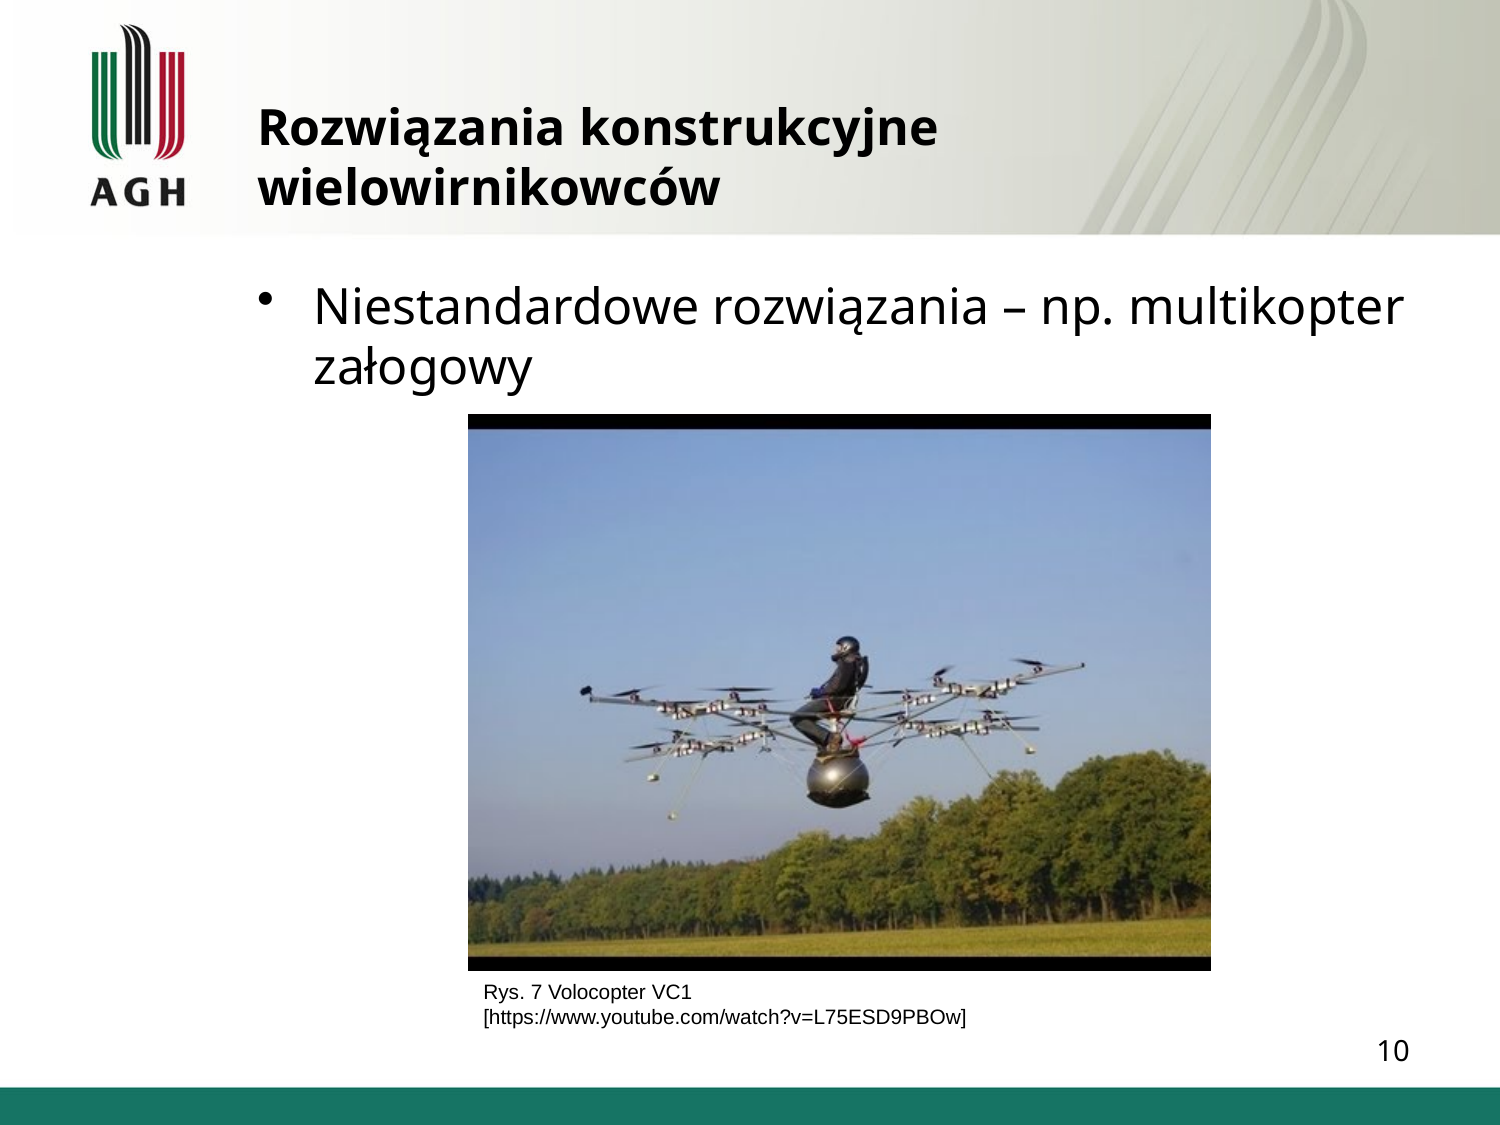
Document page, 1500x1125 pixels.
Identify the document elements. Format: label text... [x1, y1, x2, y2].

title Rozwiązania konstrukcyjne wielowirnikowców [242, 78, 1425, 233]
picture [0, 0, 1500, 1125]
slide_number 10 [1074, 1024, 1425, 1103]
list Niestandardowe rozwiązania – np. multikopter załogowy [242, 267, 1425, 1005]
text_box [468, 414, 1248, 1037]
